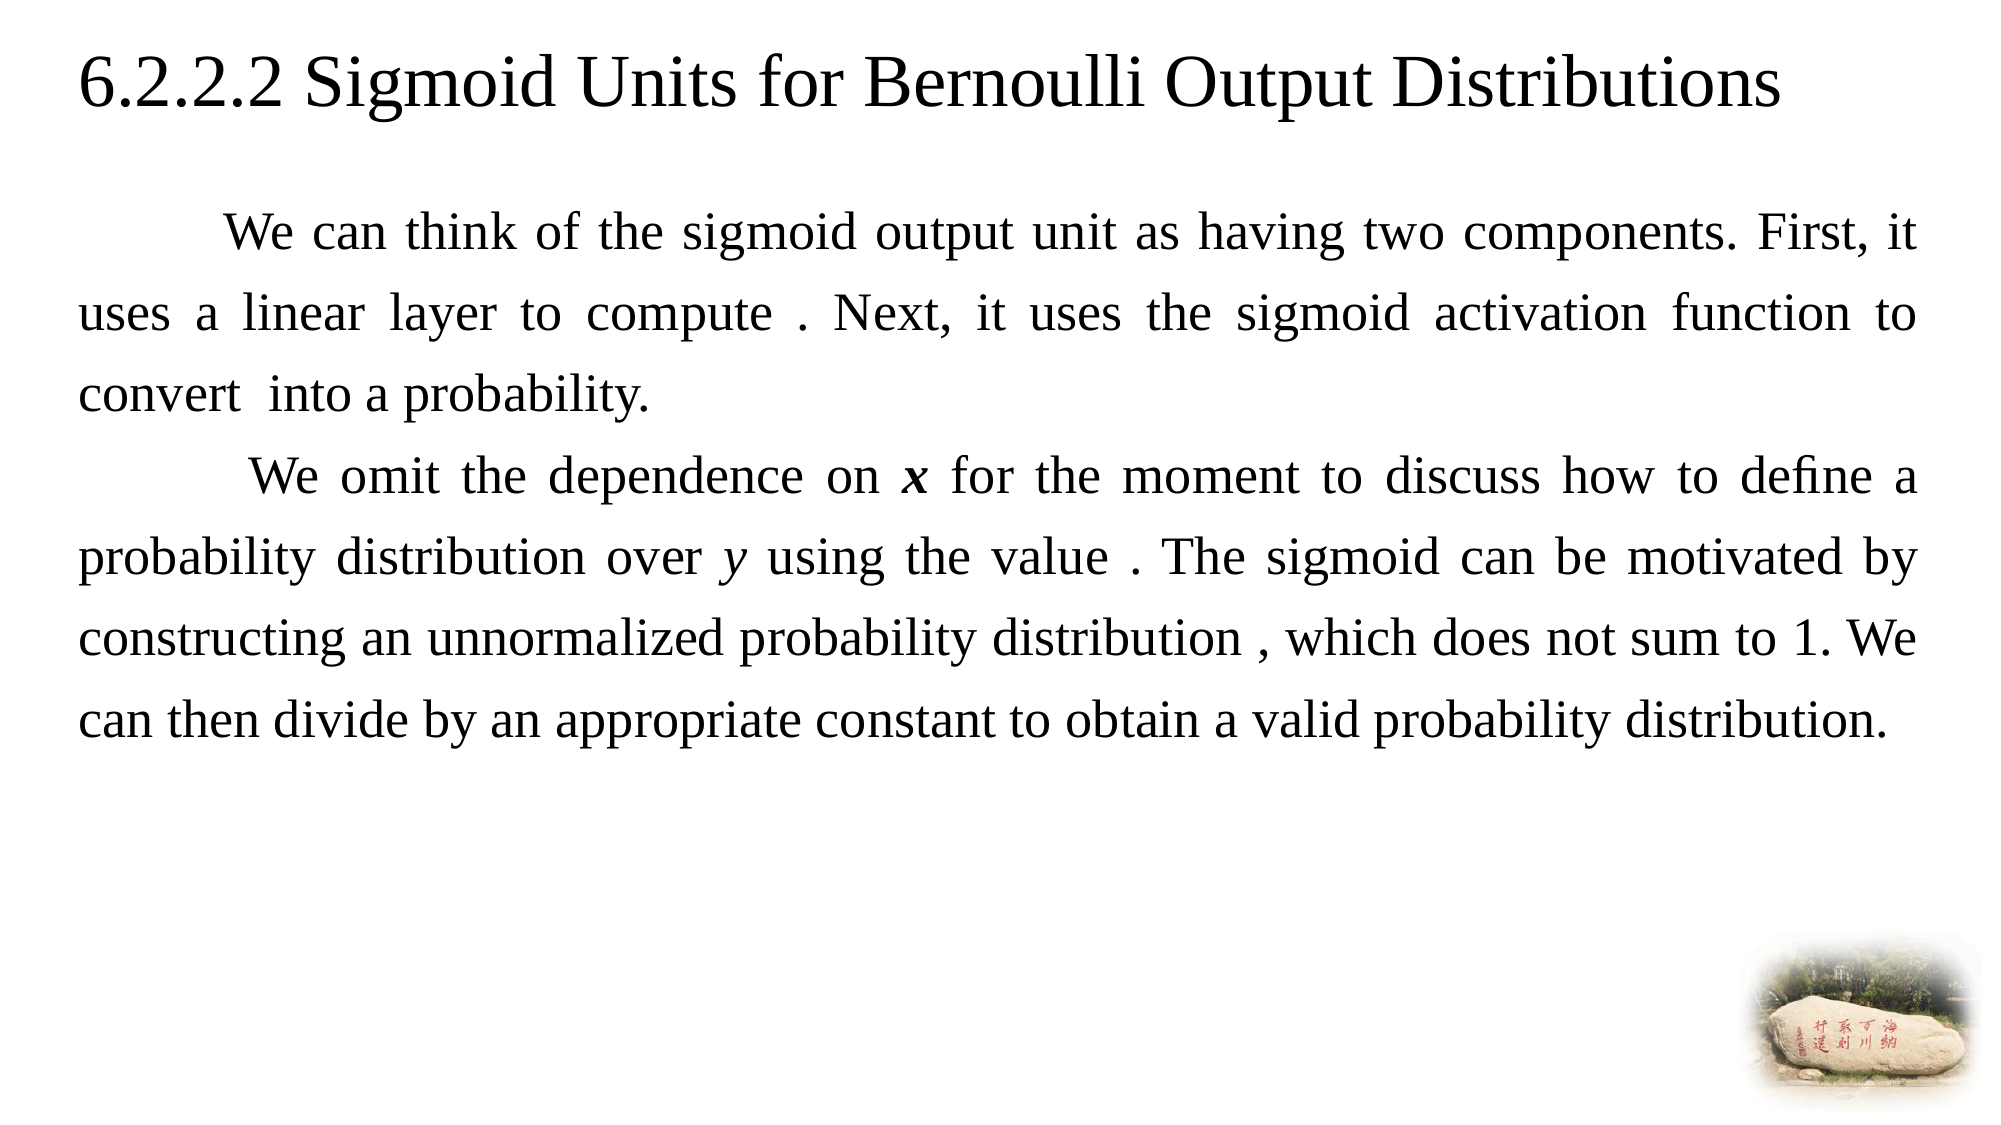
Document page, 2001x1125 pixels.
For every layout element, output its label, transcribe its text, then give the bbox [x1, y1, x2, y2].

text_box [1010, 570, 1161, 604]
title 6.2.2.2 Sigmoid Units for Bernoulli Output Distributions [63, 21, 1936, 142]
picture [1740, 927, 1985, 1112]
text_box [1073, 551, 1093, 570]
